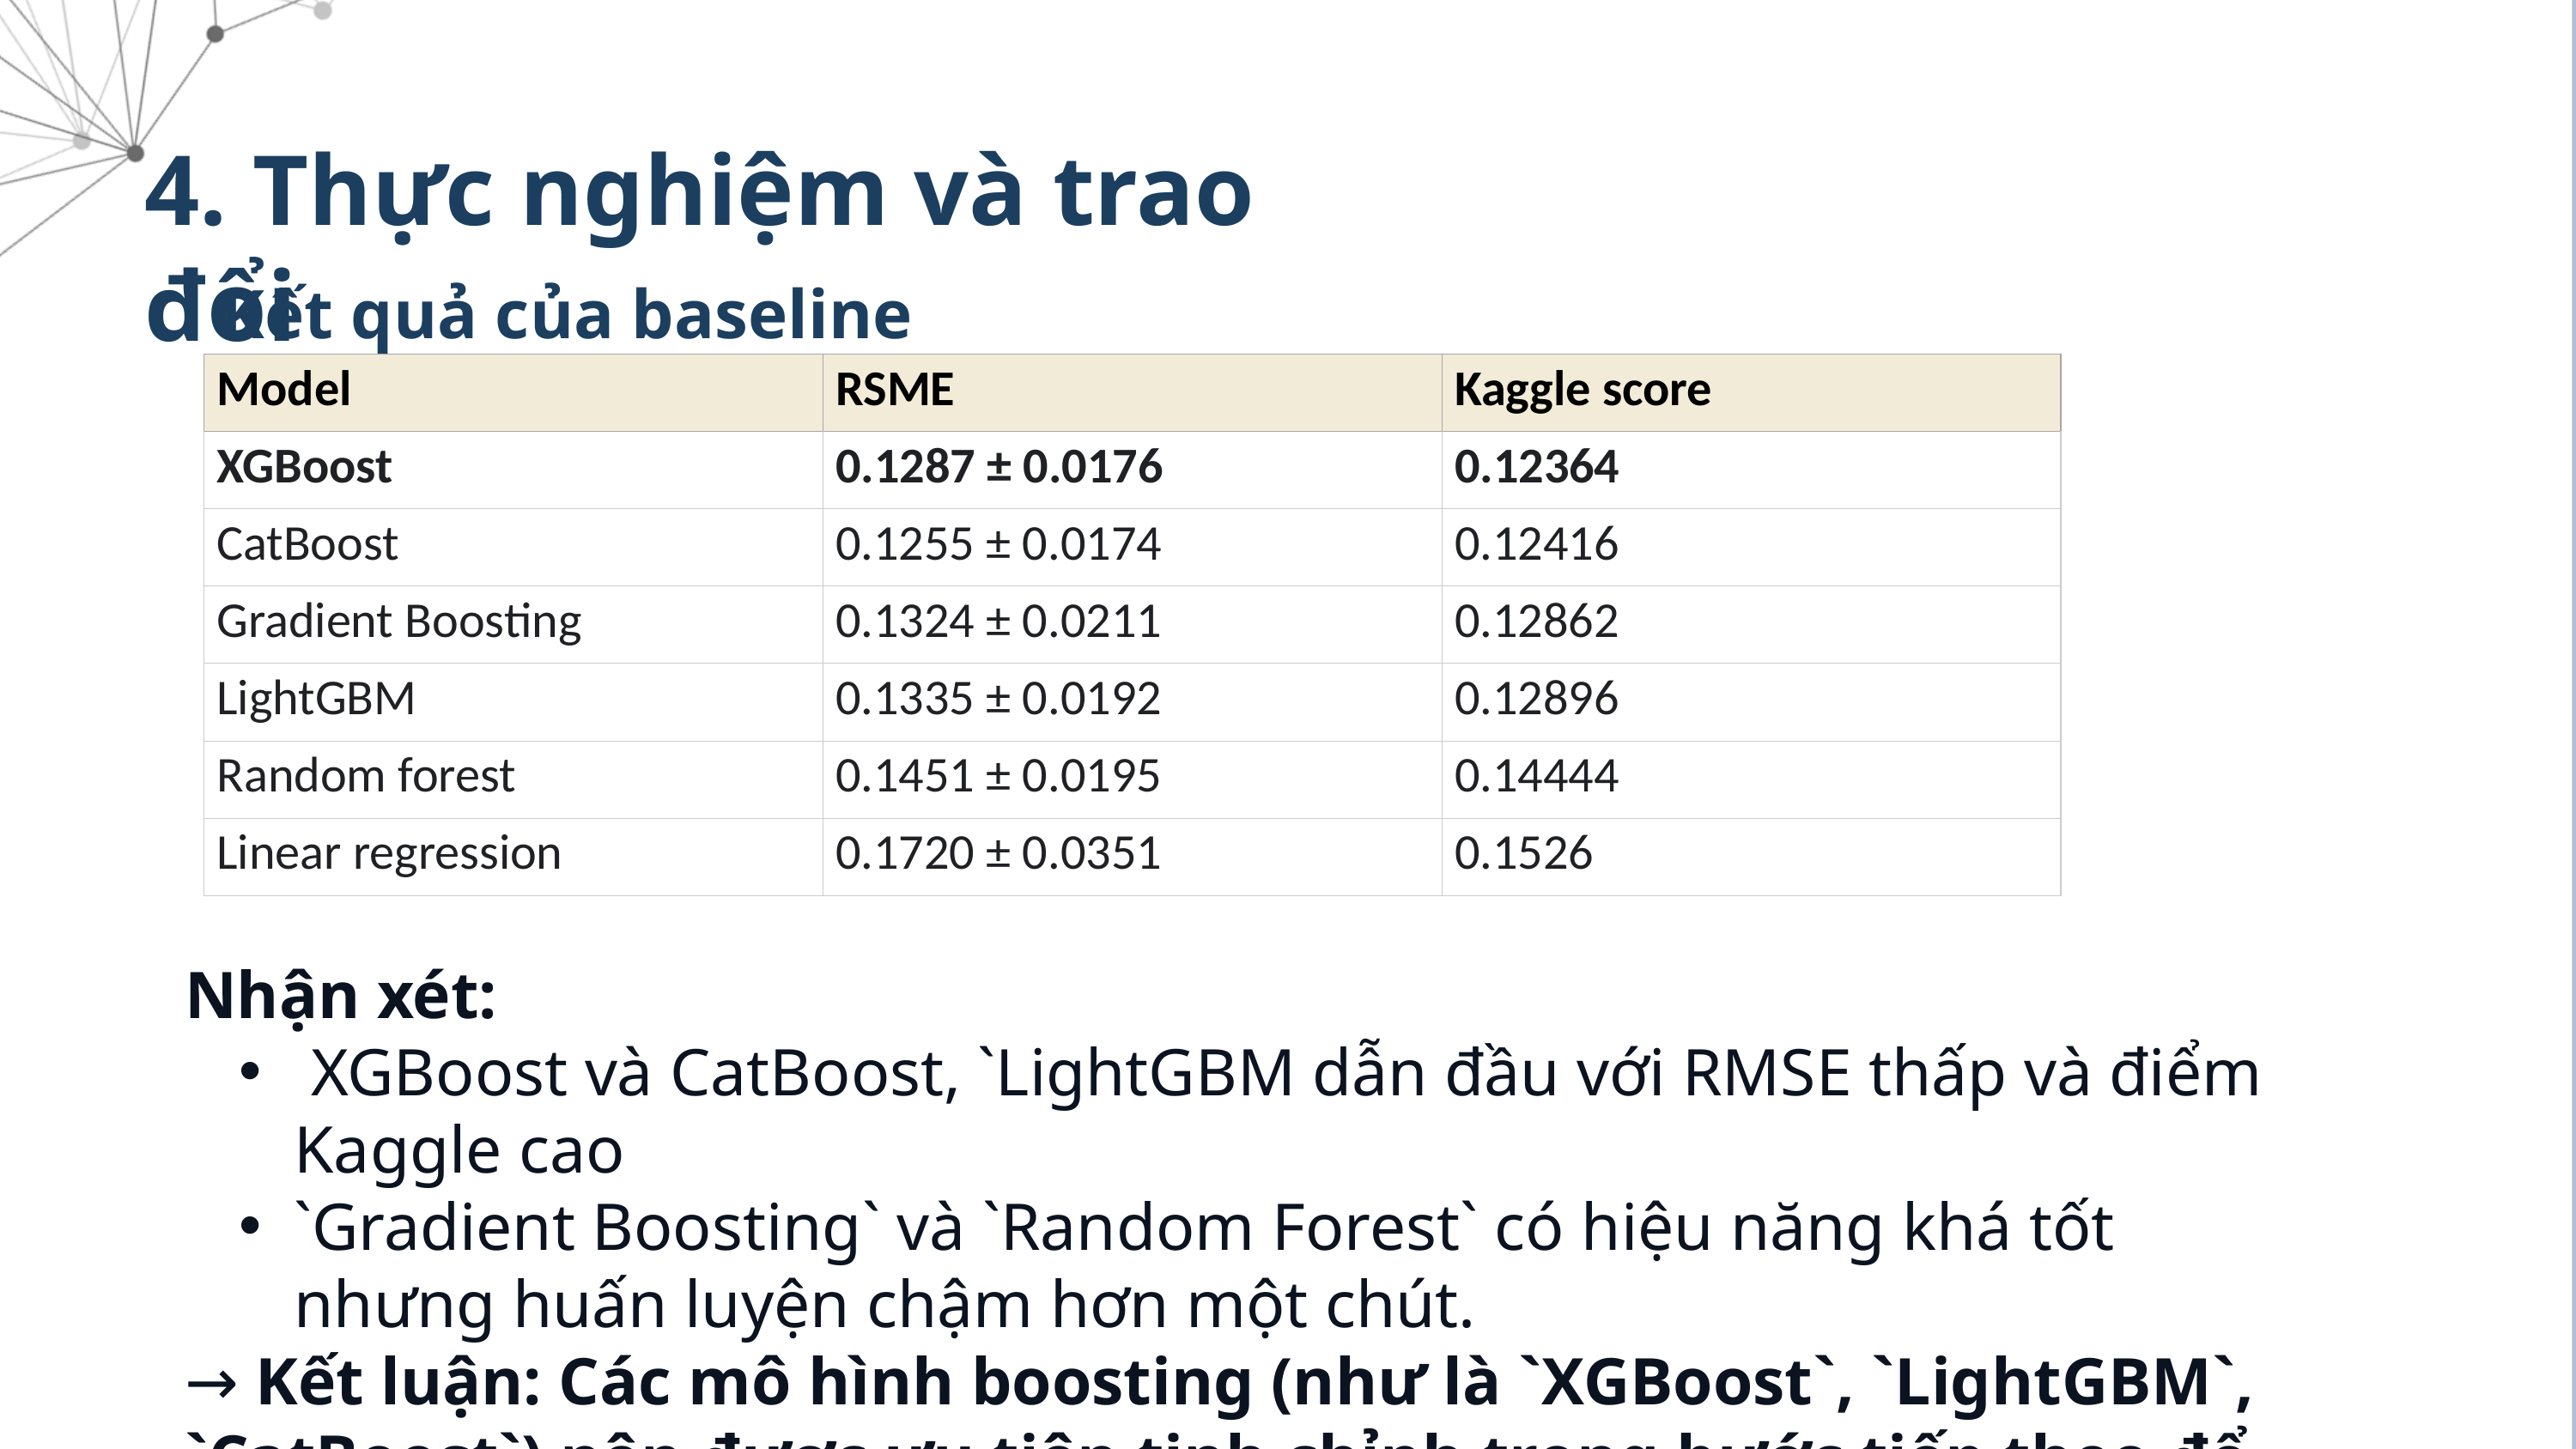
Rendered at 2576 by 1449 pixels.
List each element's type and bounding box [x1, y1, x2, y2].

text_box [0, 0, 2573, 1449]
